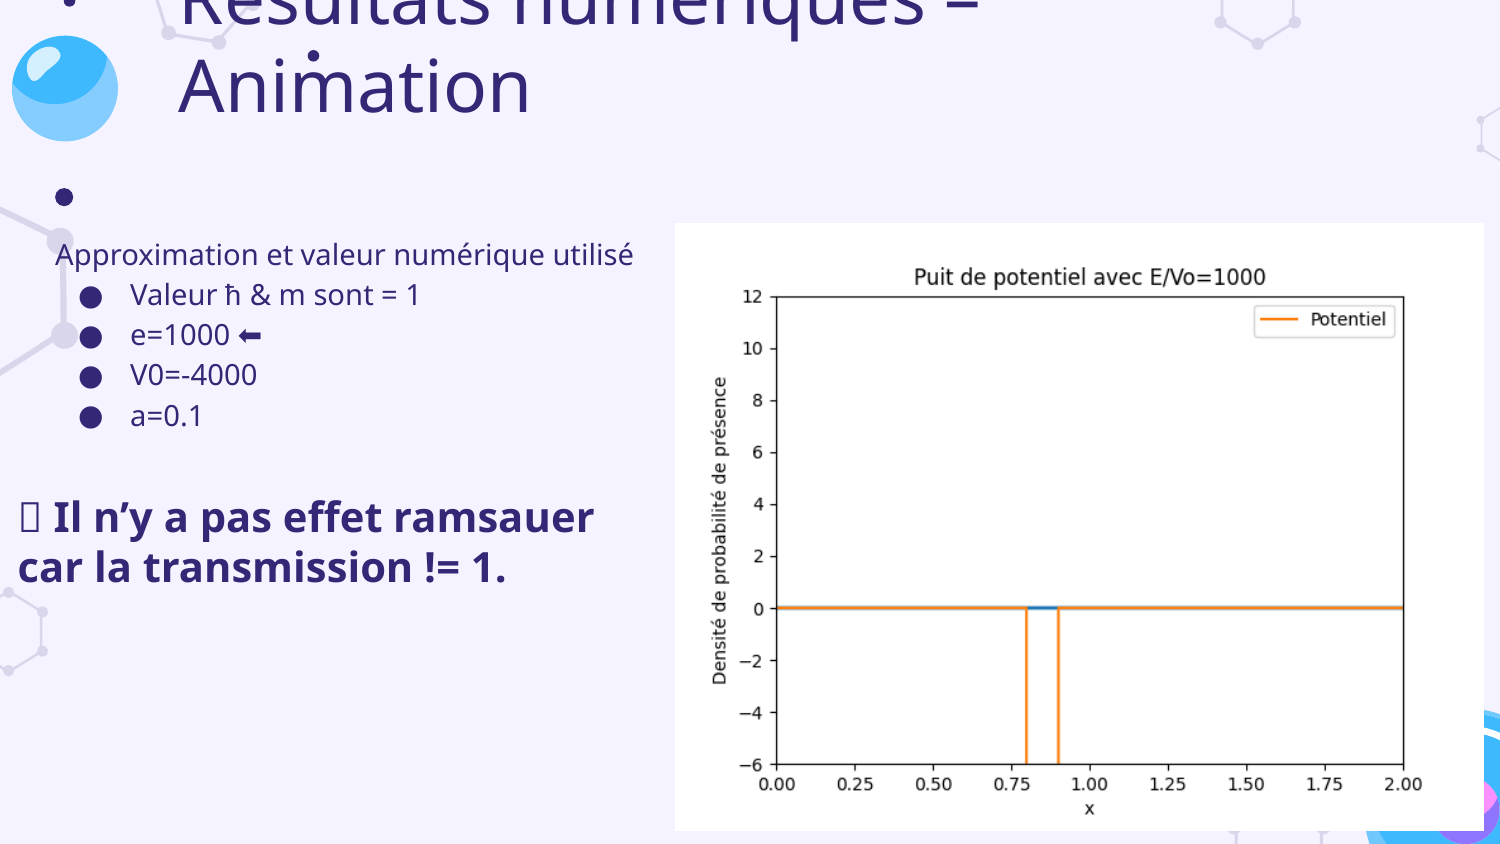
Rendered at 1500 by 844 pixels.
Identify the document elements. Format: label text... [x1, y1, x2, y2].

picture [674, 223, 1484, 831]
title Résultats numériques – Animation [164, 21, 1336, 143]
subtitle Approximation et valeur numérique utilisé Valeur ħ & m sont = 1 e=1000 ⬅️ V0=-4000 a=0.1 [40, 216, 676, 447]
text_box ❌ Il n’y a pas effet ramsauer car la transmission != 1. [2, 475, 669, 641]
